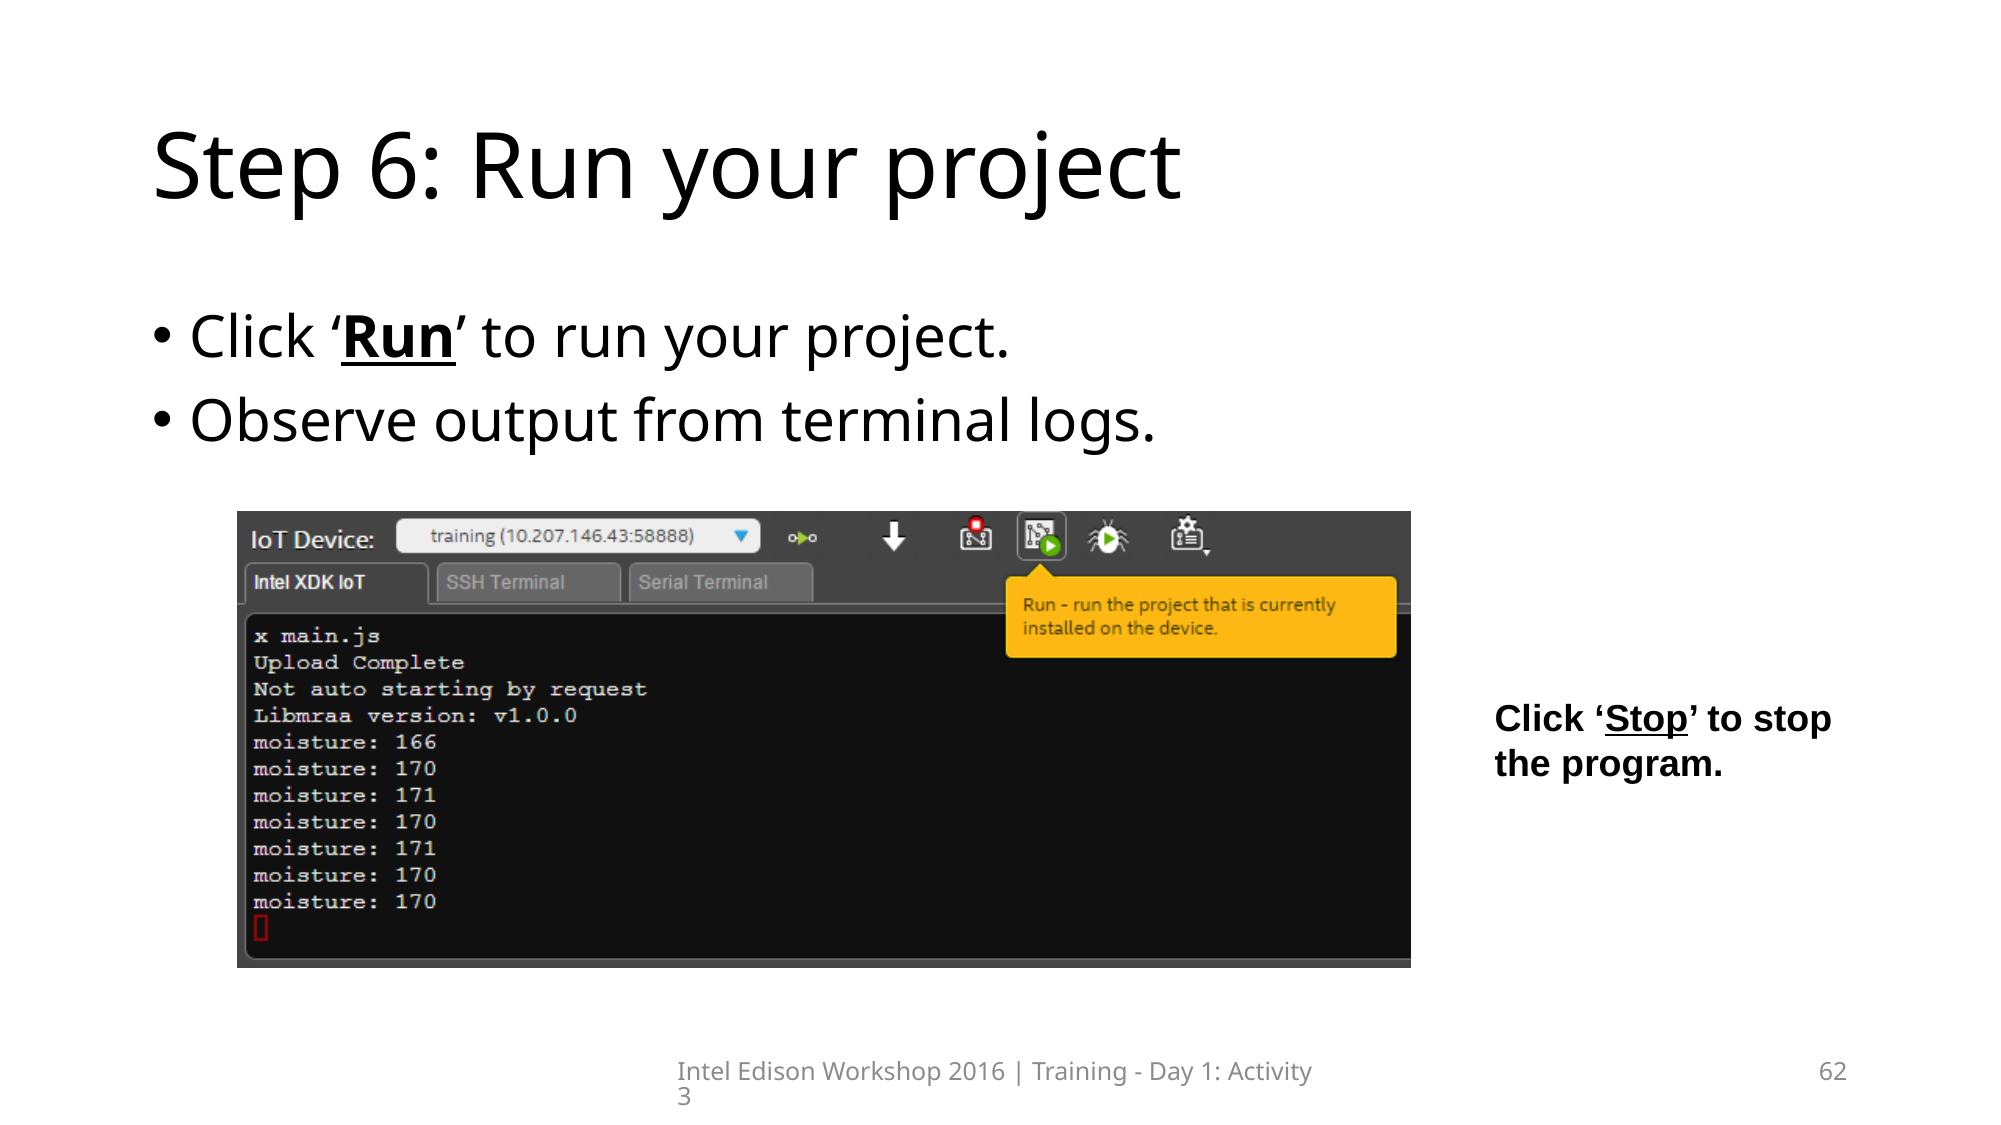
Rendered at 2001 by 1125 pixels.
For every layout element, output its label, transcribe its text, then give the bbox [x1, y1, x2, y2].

title Step 6: Run your project [137, 59, 1863, 278]
list Click ‘Run’ to run your project. Observe output from terminal logs. [137, 299, 1863, 1014]
text_box Click ‘Stop’ to stop the program. [1479, 686, 1910, 792]
slide_number 62 [1412, 1042, 1863, 1103]
footer Intel Edison Workshop 2016 | Training - Day 1: Activity 3 [662, 1042, 1338, 1103]
picture [237, 511, 1411, 968]
